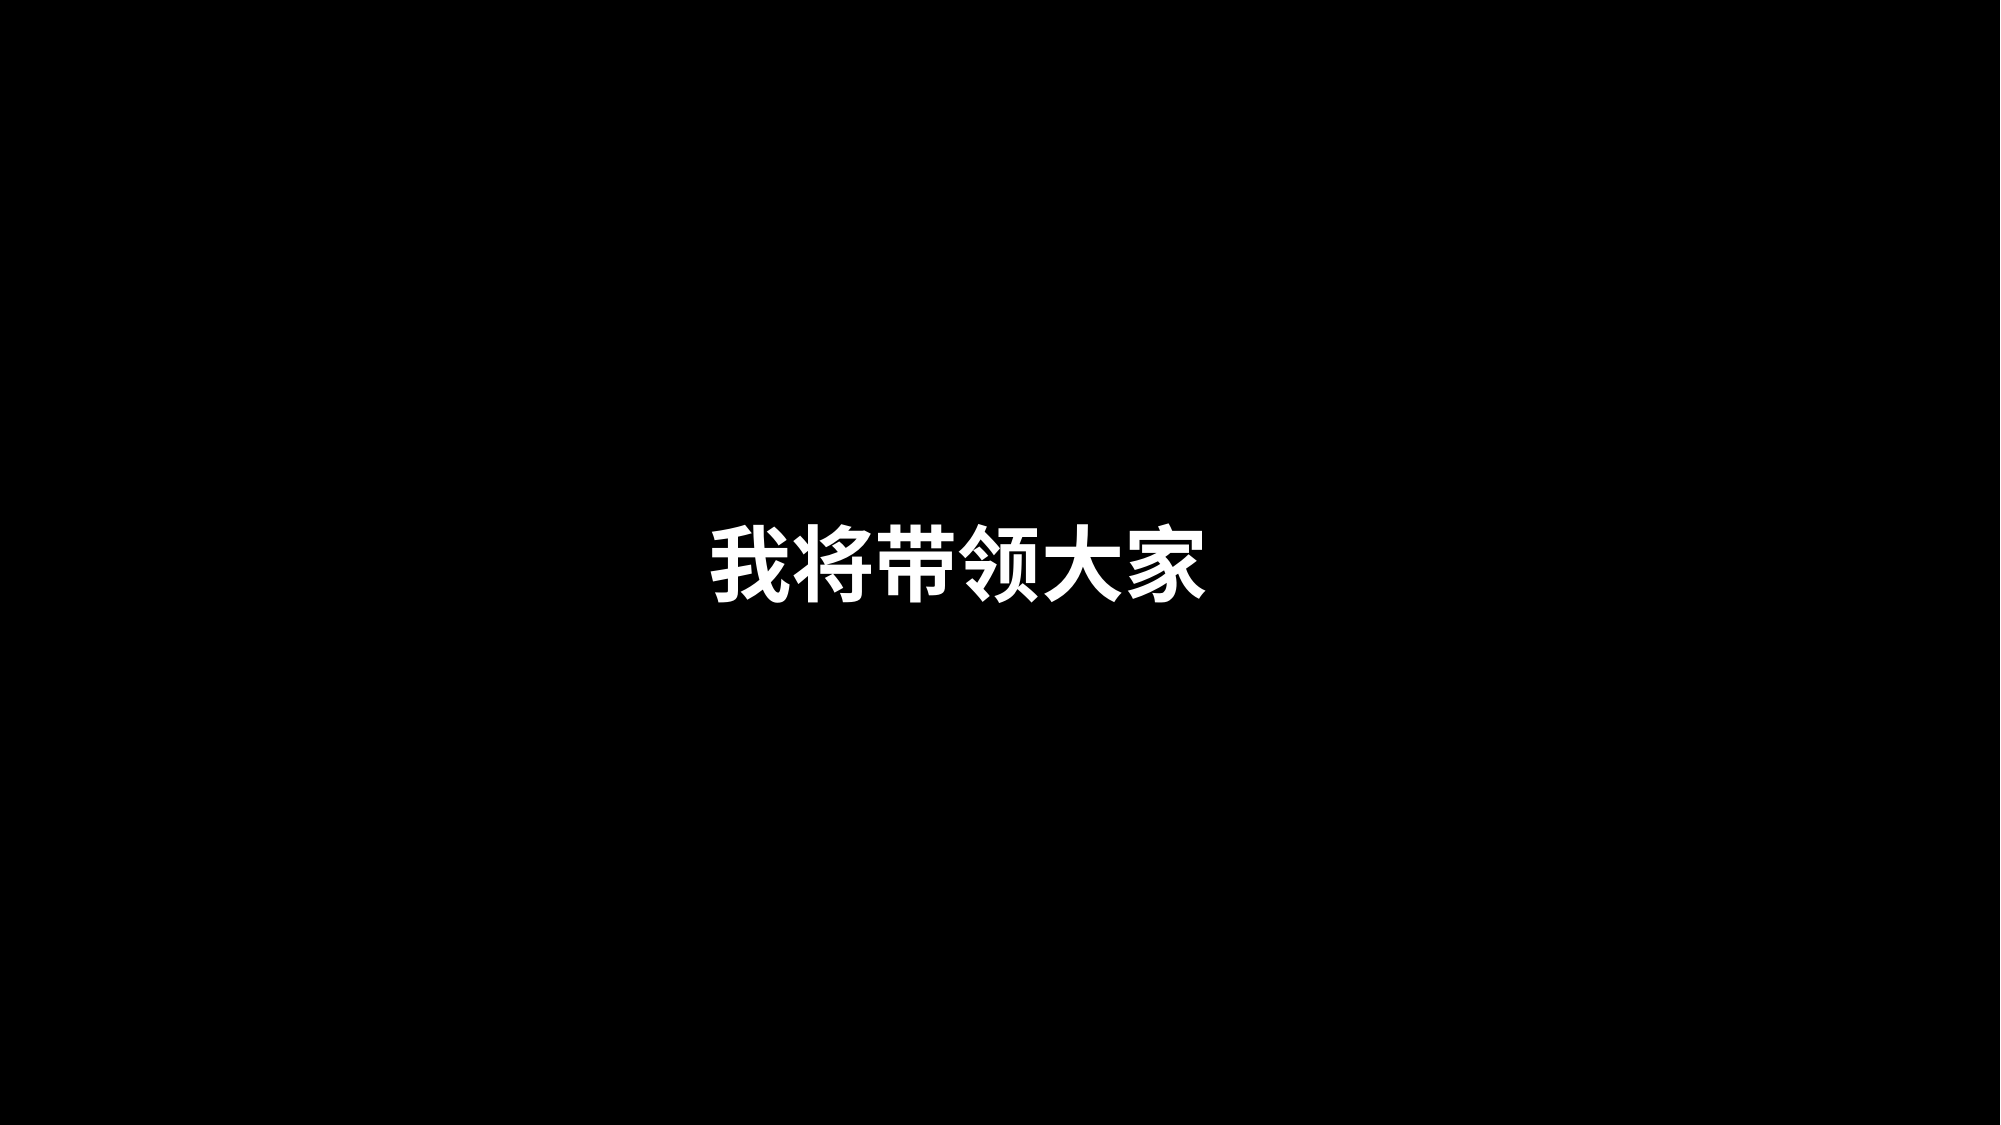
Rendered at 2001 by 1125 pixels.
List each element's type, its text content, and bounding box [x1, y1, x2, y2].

text_box 我将带领大家 [693, 504, 1307, 620]
